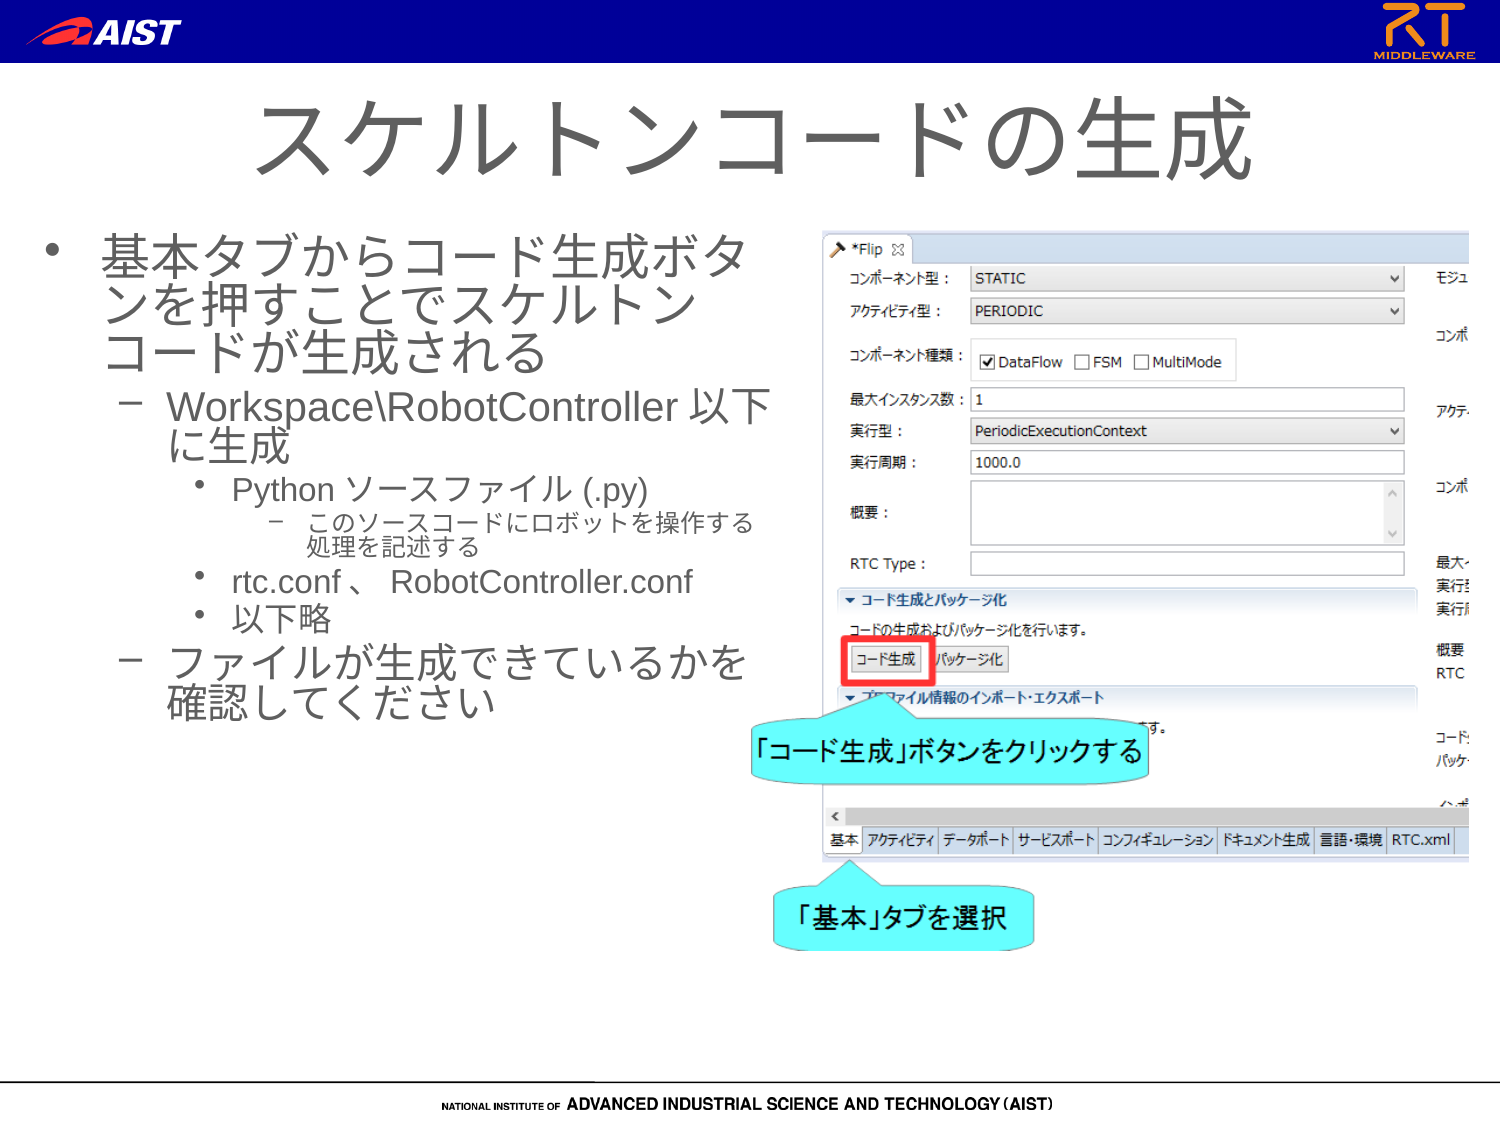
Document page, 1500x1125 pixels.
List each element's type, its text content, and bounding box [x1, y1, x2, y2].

picture [0, 0, 1500, 63]
text_box 基本タブからコード生成ボタンを押すことでスケルトンコードが生成される Workspace\RobotController以下に生成 Pythonソースファイル(.py) このソースコードにロボットを操作する処理を記述する rtc.conf、RobotController.conf 以下略 ファイルが生成できているかを確認してください [29, 230, 748, 951]
title スケルトンコードの生成 [29, 66, 1474, 208]
picture [750, 229, 1469, 952]
picture [442, 1097, 1052, 1110]
